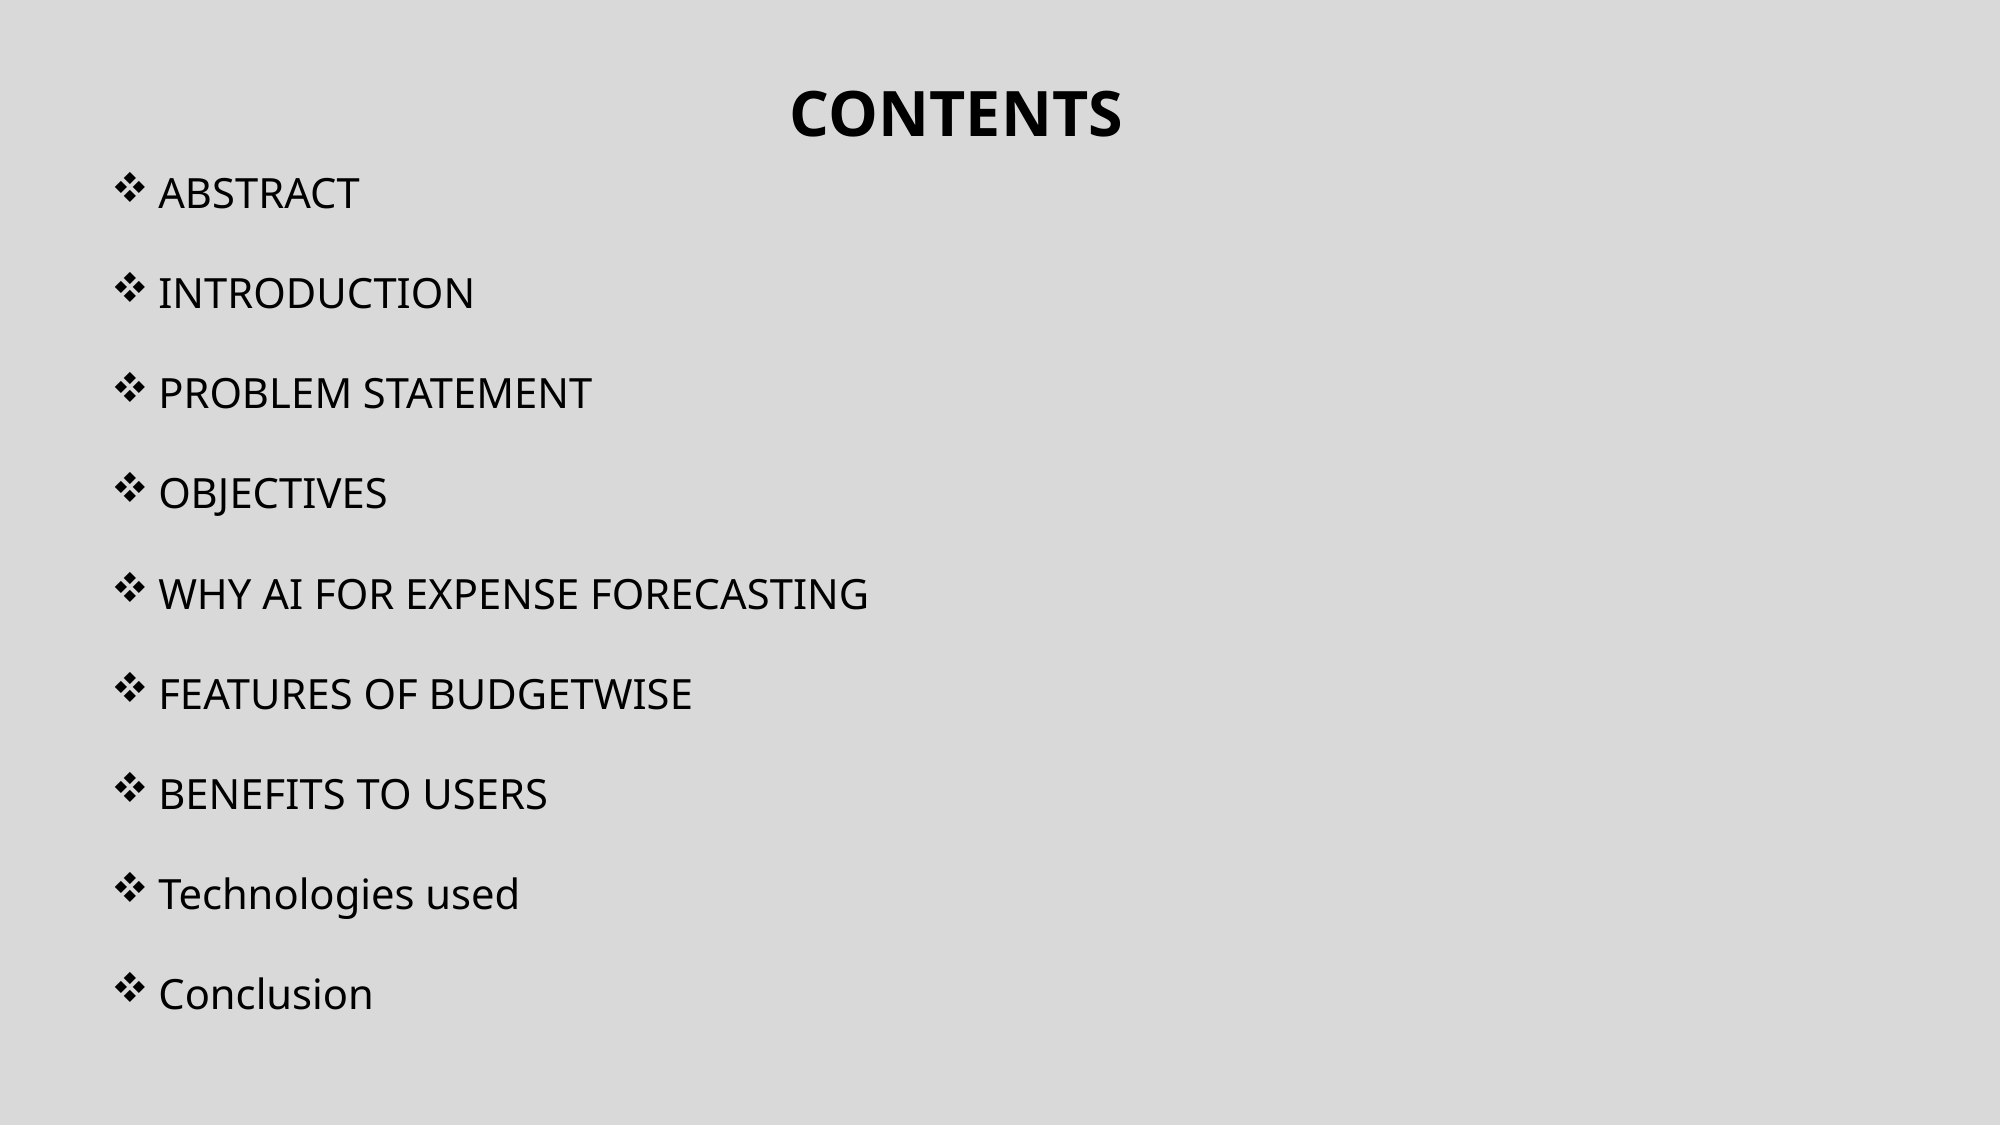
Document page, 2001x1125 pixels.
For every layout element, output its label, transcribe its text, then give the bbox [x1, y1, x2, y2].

text_box ABSTRACT INTRODUCTION PROBLEM STATEMENT OBJECTIVES WHY AI FOR EXPENSE FORECASTING FEATURES OF BUDGETWISE BENEFITS TO USERS Technologies used Conclusion [96, 109, 917, 1125]
title contents [595, 62, 1318, 157]
